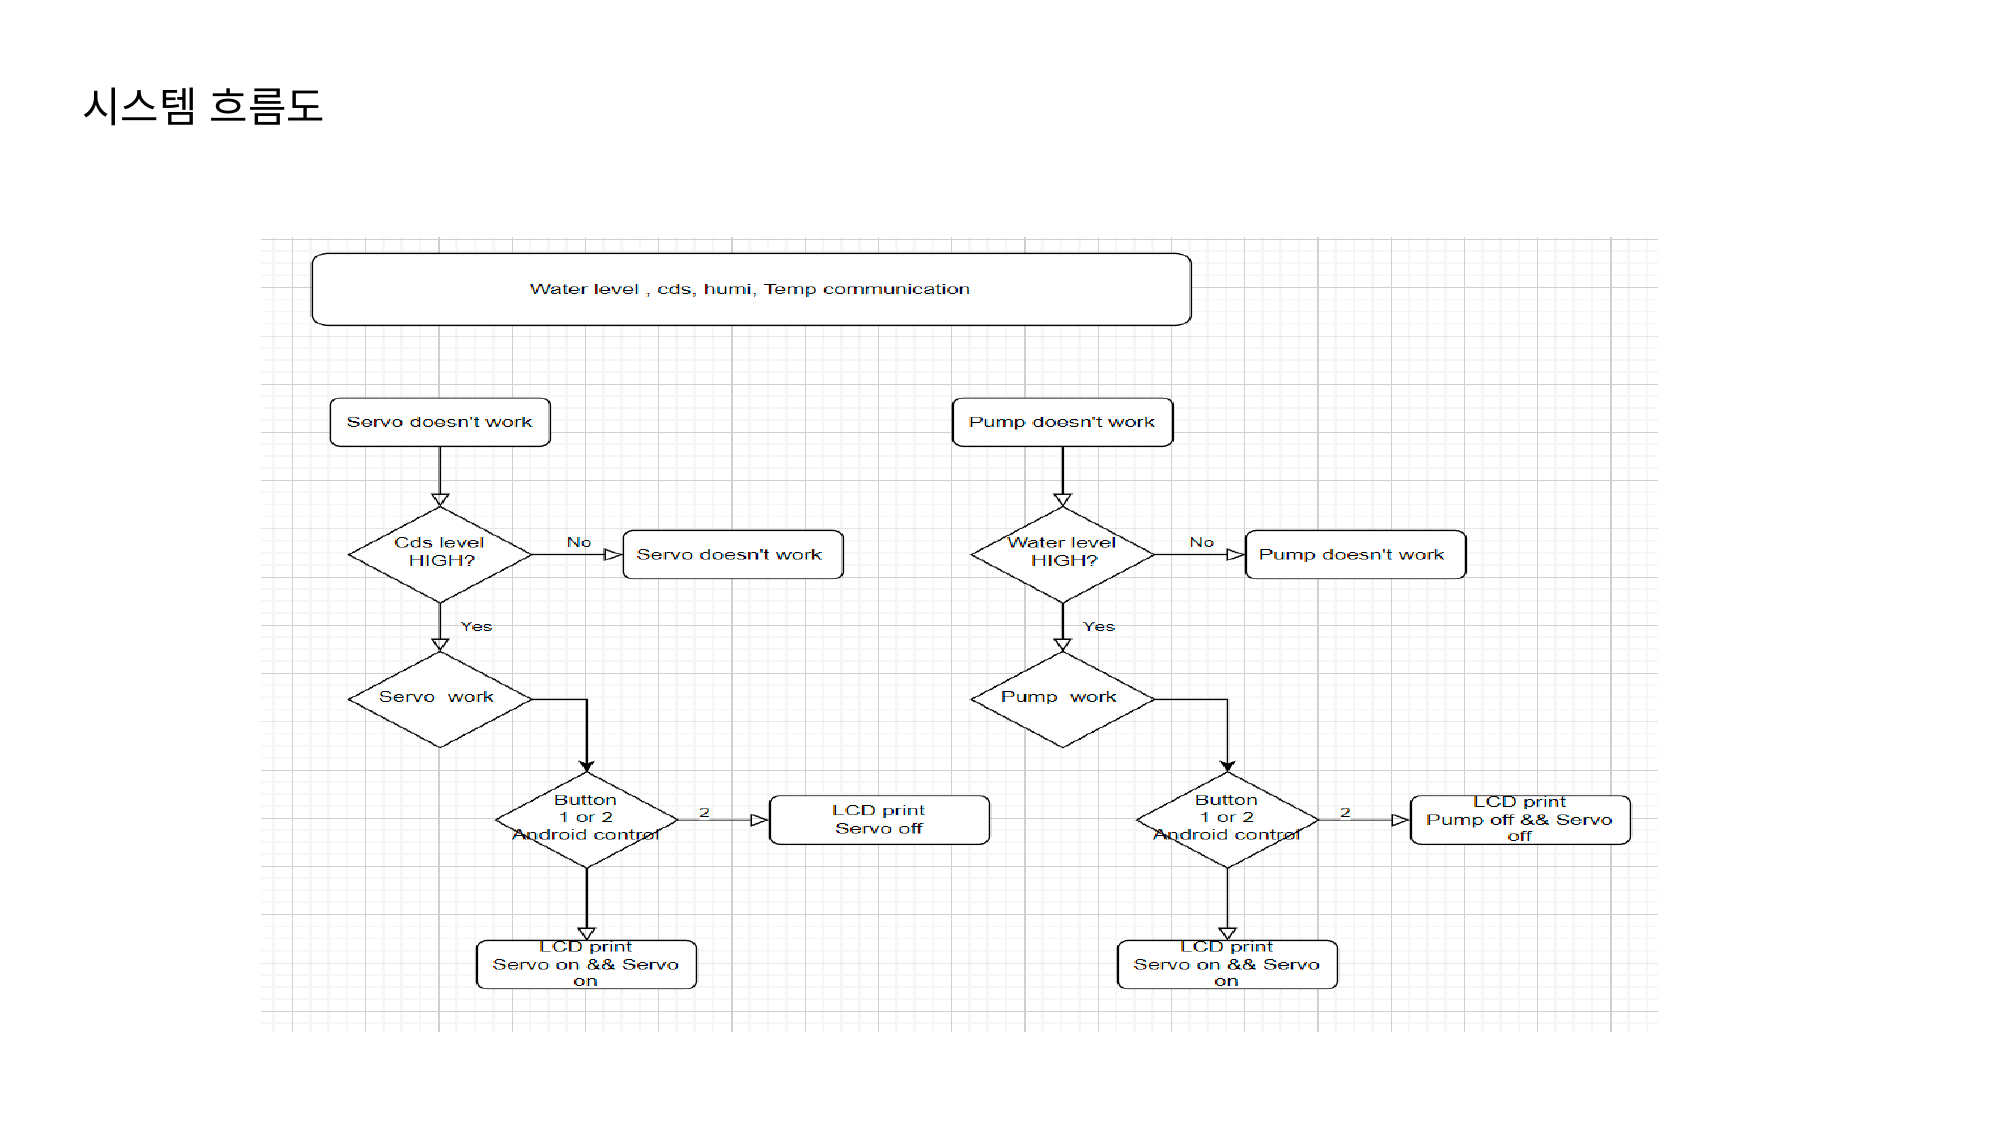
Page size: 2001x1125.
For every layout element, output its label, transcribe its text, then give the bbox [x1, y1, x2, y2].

title 시스템 흐름도 [67, 61, 1969, 157]
picture [261, 237, 1658, 1032]
